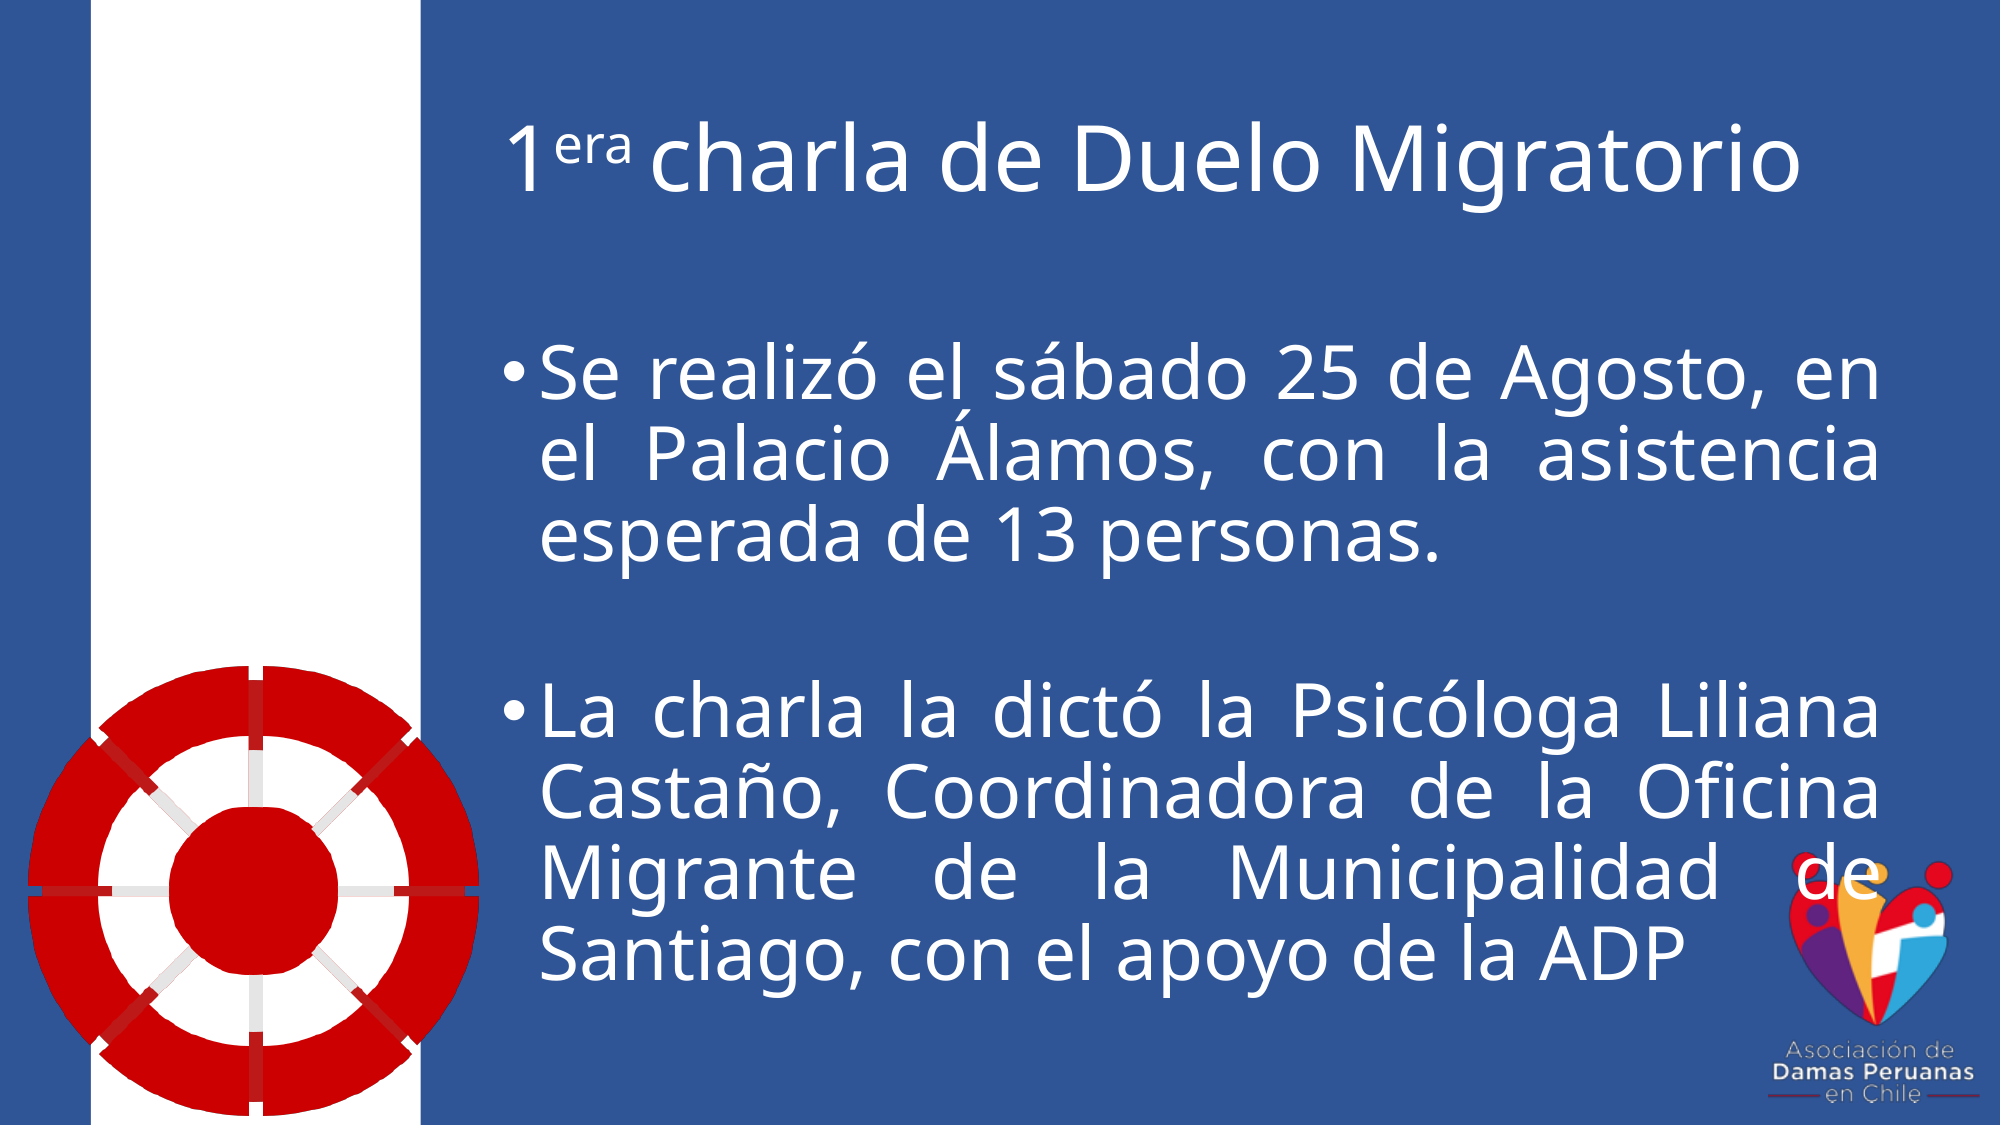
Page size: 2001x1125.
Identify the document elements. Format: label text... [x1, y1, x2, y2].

title 1era charla de Duelo Migratorio [486, 53, 1899, 271]
picture [1768, 852, 1980, 1103]
picture [18, 656, 488, 1125]
list Se realizó el sábado 25 de Agosto, en el Palacio Álamos, con la asistencia esperada de 13 personas. La charla la dictó la Psicóloga Liliana Castaño, Coordinadora de la Oficina Migrante de la Municipalidad de Santiago, con el apoyo de la ADP [486, 326, 1899, 1091]
